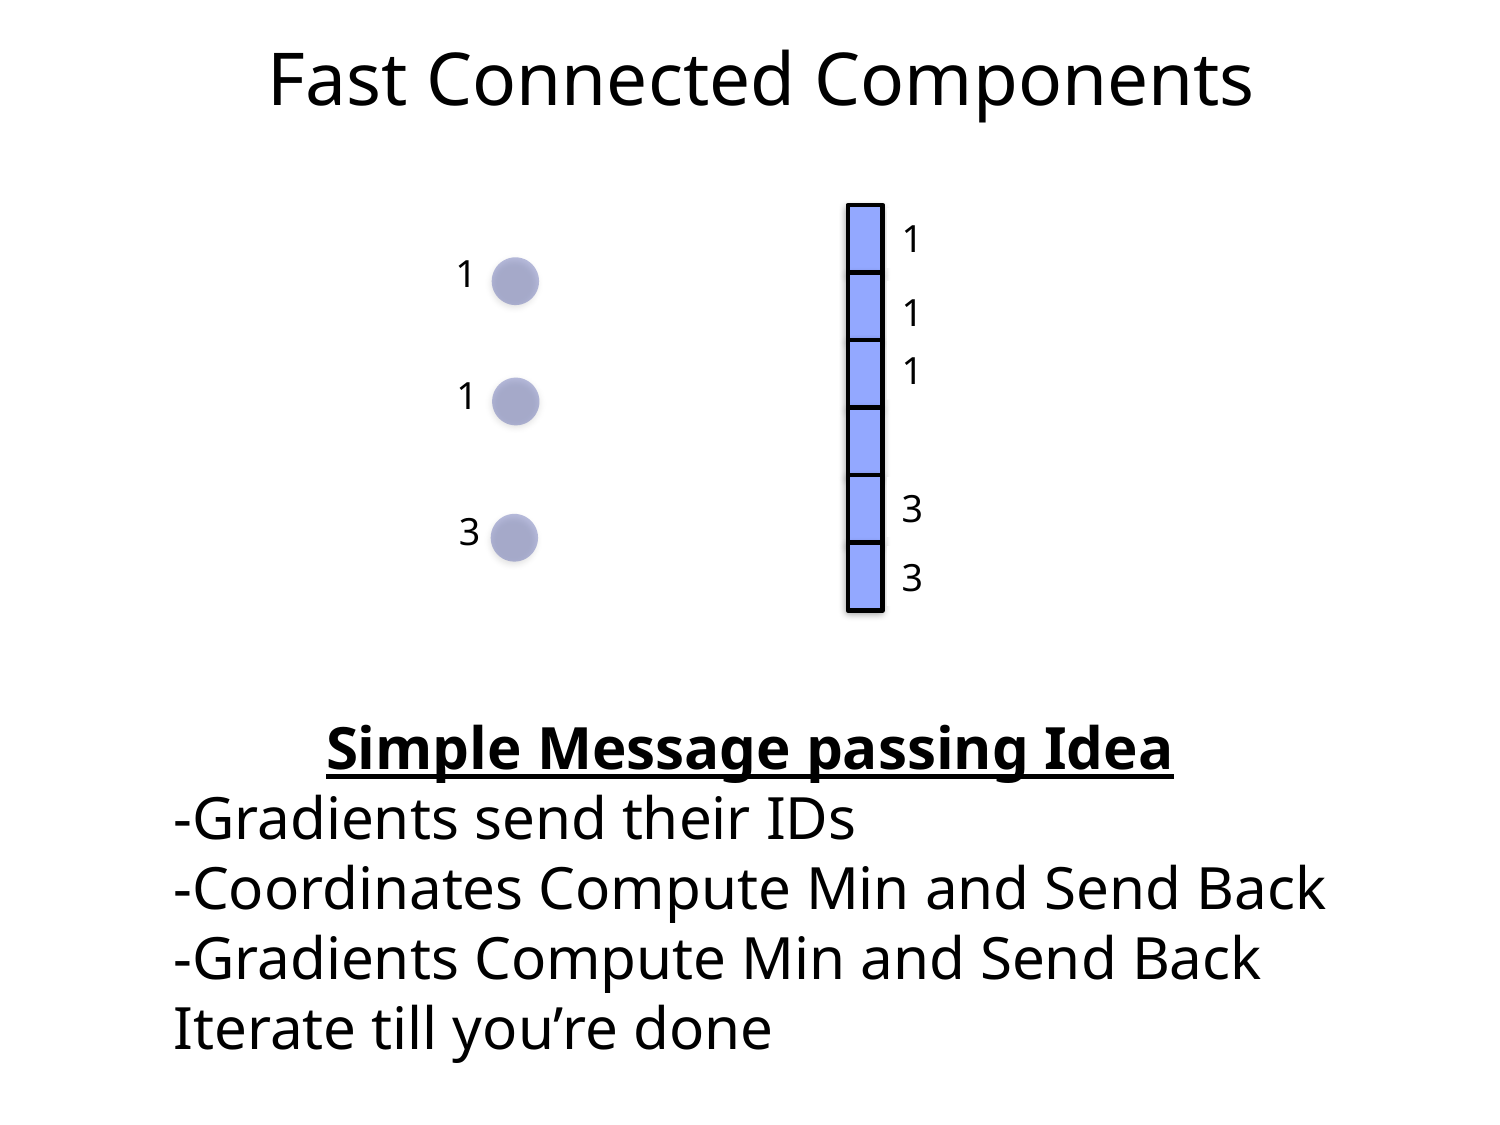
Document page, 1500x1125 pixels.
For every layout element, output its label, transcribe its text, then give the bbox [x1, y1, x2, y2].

text_box [847, 474, 883, 542]
text_box [493, 376, 541, 427]
text_box [847, 204, 883, 271]
text_box [847, 272, 883, 339]
text_box 1 [886, 208, 938, 268]
text_box Fast Connected Components [177, 24, 1346, 128]
text_box [496, 513, 539, 563]
text_box 1 [441, 364, 493, 425]
text_box 3 [444, 501, 496, 561]
text_box 1 [886, 340, 938, 400]
text_box [492, 256, 540, 306]
text_box [847, 407, 883, 474]
text_box 1 [886, 281, 938, 340]
text_box Simple Message passing Idea -Gradients send their IDs -Coordinates Compute Min and Send Back -Gradients Compute Min and Send Back Iterate till you’re done [158, 704, 1342, 1069]
text_box 3 [886, 546, 938, 606]
text_box 3 [886, 477, 938, 537]
text_box [847, 339, 883, 406]
text_box 1 [440, 242, 492, 302]
text_box [847, 542, 883, 611]
